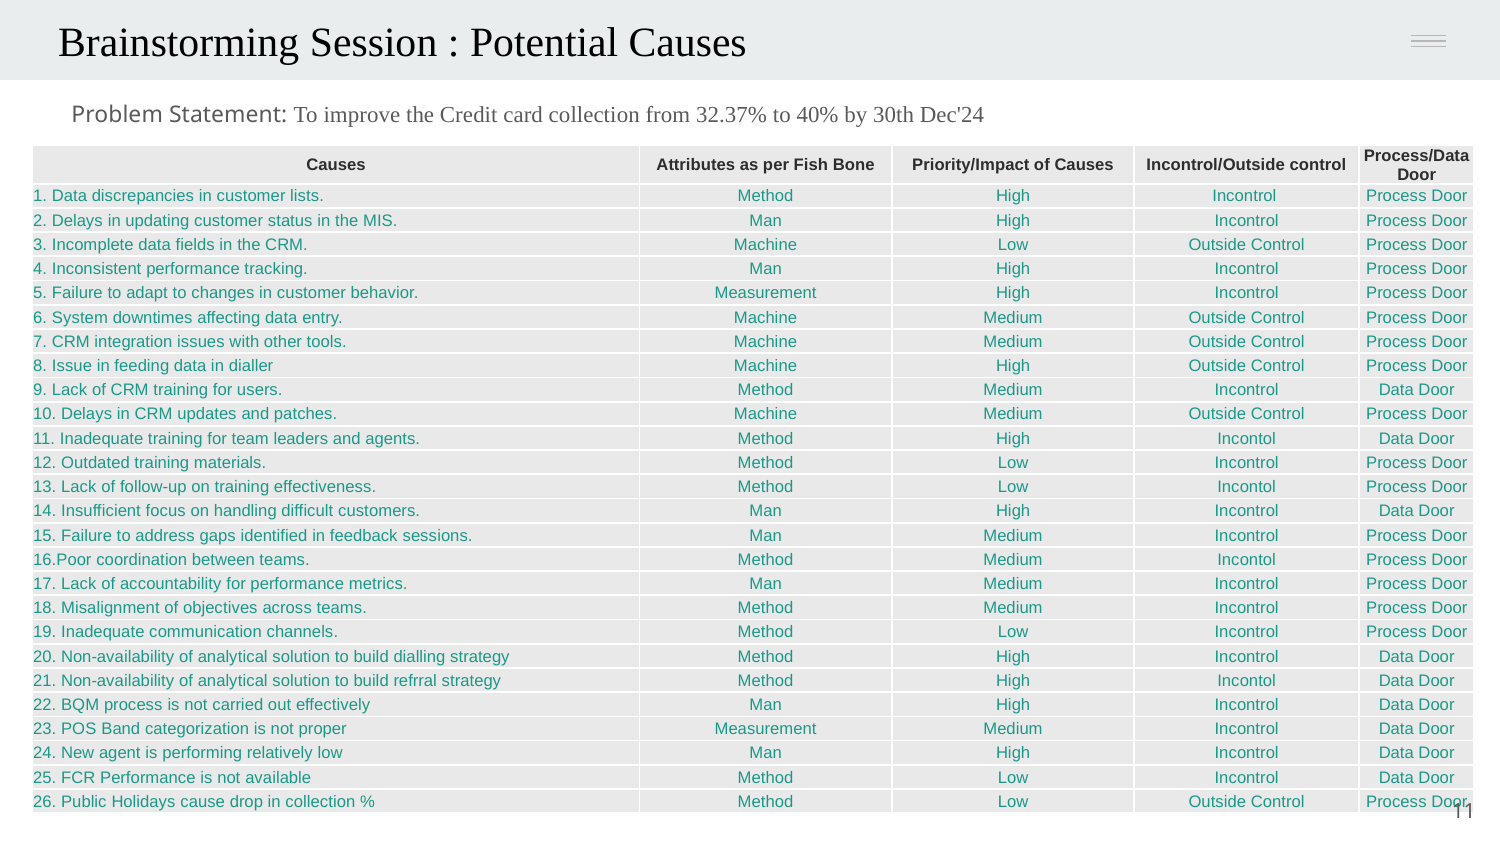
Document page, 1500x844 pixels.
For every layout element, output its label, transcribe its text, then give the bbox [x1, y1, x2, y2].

table_cell 20. Non-availability of analytical solution to build dialling strategy [33, 645, 639, 667]
table_cell Man [640, 524, 891, 546]
table_cell 10. Delays in CRM updates and patches. [33, 403, 639, 425]
table_cell Incontrol [1135, 620, 1358, 643]
table_cell 11. Inadequate training for team leaders and agents. [33, 427, 639, 449]
table_cell Incontrol [1135, 257, 1358, 280]
table_cell Method [640, 669, 891, 691]
table_cell Outside Control [1135, 330, 1358, 352]
table_cell Low [893, 766, 1133, 788]
table_cell Incontrol [1135, 693, 1358, 716]
table_cell Method [640, 596, 891, 619]
table_cell Process Door [1360, 306, 1473, 328]
table_cell Data Door [1360, 693, 1473, 716]
table_cell High [893, 354, 1133, 377]
table_cell Incontol [1135, 548, 1358, 570]
table_cell Process Door [1360, 257, 1473, 280]
table_cell Low [893, 475, 1133, 498]
table_cell Incontrol [1135, 572, 1358, 594]
text_box Brainstorming Session : Potential Causes [32, 0, 800, 81]
table_cell Data Door [1360, 378, 1473, 401]
table_cell Method [640, 790, 891, 812]
table_cell Method [640, 645, 891, 667]
table_cell Method [640, 766, 891, 788]
table_cell Incontrol [1135, 645, 1358, 667]
table_cell Outside Control [1135, 354, 1358, 377]
table_cell Process Door [1360, 475, 1473, 498]
table_cell Process Door [1360, 403, 1473, 425]
table_cell Incontrol [1135, 741, 1358, 764]
table_cell Process Door [1360, 548, 1473, 570]
table_cell 22. BQM process is not carried out effectively [33, 693, 639, 716]
table_cell Incontrol [1135, 209, 1358, 231]
table_cell 4. Inconsistent performance tracking. [33, 257, 639, 280]
table_cell High [893, 499, 1133, 522]
table_cell Medium [893, 596, 1133, 619]
table_cell Incontrol [1135, 717, 1358, 740]
table_cell 12. Outdated training materials. [33, 451, 639, 473]
table_cell High [893, 257, 1133, 280]
table_cell 5. Failure to adapt to changes in customer behavior. [33, 281, 639, 304]
table_cell 26. Public Holidays cause drop in collection % [33, 790, 639, 812]
table_cell Man [640, 572, 891, 594]
table_cell Incontrol [1135, 378, 1358, 401]
table_cell 13. Lack of follow-up on training effectiveness. [33, 475, 639, 498]
table_cell High [893, 281, 1133, 304]
table_cell Machine [640, 330, 891, 352]
table_cell Outside Control [1135, 233, 1358, 255]
table_cell Process Door [1360, 209, 1473, 231]
table_cell Outside Control [1135, 790, 1358, 812]
table_cell Measurement [640, 717, 891, 740]
table_cell 16.Poor coordination between teams. [33, 548, 639, 570]
table_cell 24. New agent is performing relatively low [33, 741, 639, 764]
table_header Process/Data Door [1360, 146, 1473, 183]
table_cell Incontrol [1135, 281, 1358, 304]
table_cell 17. Lack of accountability for performance metrics. [33, 572, 639, 594]
table_cell 6. System downtimes affecting data entry. [33, 306, 639, 328]
table_cell Process Door [1360, 572, 1473, 594]
table_cell High [893, 427, 1133, 449]
table_cell Man [640, 209, 891, 231]
table_cell 2. Delays in updating customer status in the MIS. [33, 209, 639, 231]
table_cell Incontrol [1135, 524, 1358, 546]
table_cell Low [893, 451, 1133, 473]
table_cell Measurement [640, 281, 891, 304]
table_cell Data Door [1360, 645, 1473, 667]
table_cell 7. CRM integration issues with other tools. [33, 330, 639, 352]
table_cell Man [640, 257, 891, 280]
table_cell Machine [640, 306, 891, 328]
table_cell Man [640, 693, 891, 716]
table_cell Incontrol [1135, 185, 1358, 207]
table_cell 23. POS Band categorization is not proper [33, 717, 639, 740]
table_cell 14. Insufficient focus on handling difficult customers. [33, 499, 639, 522]
table_cell Data Door [1360, 499, 1473, 522]
table_cell 18. Misalignment of objectives across teams. [33, 596, 639, 619]
table_cell Process Door [1360, 451, 1473, 473]
table_cell Process Door [1360, 596, 1473, 619]
table_cell Method [640, 378, 891, 401]
table_cell Machine [640, 233, 891, 255]
table_cell 25. FCR Performance is not available [33, 766, 639, 788]
table_cell High [893, 741, 1133, 764]
table_cell Incontrol [1135, 499, 1358, 522]
table_cell Man [640, 741, 891, 764]
table_cell Process Door [1360, 354, 1473, 377]
table_cell Incontrol [1135, 451, 1358, 473]
table_cell Data Door [1360, 741, 1473, 764]
table_header Causes [33, 146, 639, 183]
table_cell Low [893, 233, 1133, 255]
table_cell Process Door [1360, 620, 1473, 643]
table_cell Incontrol [1135, 766, 1358, 788]
table_cell Medium [893, 403, 1133, 425]
table_cell Method [640, 427, 891, 449]
table_cell Low [893, 620, 1133, 643]
table_cell Method [640, 548, 891, 570]
table_cell Method [640, 620, 891, 643]
list Problem Statement: To improve the Credit card collection from 32.37% to 40% by 30th Dec'24 [32, 80, 1294, 145]
table_cell Data Door [1360, 717, 1473, 740]
table_cell Data Door [1360, 669, 1473, 691]
table_cell Incontol [1135, 427, 1358, 449]
table_cell Data Door [1360, 766, 1473, 788]
table_cell Medium [893, 524, 1133, 546]
table_cell Outside Control [1135, 403, 1358, 425]
table_cell 15. Failure to address gaps identified in feedback sessions. [33, 524, 639, 546]
table_cell Method [640, 475, 891, 498]
table_cell 21. Non-availability of analytical solution to build refrral strategy [33, 669, 639, 691]
table_cell High [893, 669, 1133, 691]
table_cell Process Door [1360, 281, 1473, 304]
table_cell Method [640, 451, 891, 473]
table_cell Medium [893, 378, 1133, 401]
table_cell Process Door [1360, 790, 1400, 812]
table_cell 1. Data discrepancies in customer lists. [33, 185, 639, 207]
table_cell 8. Issue in feeding data in dialler [33, 354, 639, 377]
table_cell 9. Lack of CRM training for users. [33, 378, 639, 401]
table_cell Medium [893, 330, 1133, 352]
table_cell Medium [893, 306, 1133, 328]
table_header Incontrol/Outside control [1135, 146, 1358, 183]
table_cell Process Door [1360, 524, 1473, 546]
table_cell Man [640, 499, 891, 522]
table_cell Process Door [1360, 185, 1473, 207]
table_header Attributes as per Fish Bone [640, 146, 891, 183]
table_cell Medium [893, 548, 1133, 570]
table_header Priority/Impact of Causes [893, 146, 1133, 183]
table_cell Data Door [1360, 427, 1473, 449]
table_cell Outside Control [1135, 306, 1358, 328]
table_cell High [893, 185, 1133, 207]
table_cell Incontrol [1135, 596, 1358, 619]
table_cell High [893, 645, 1133, 667]
table_cell Medium [893, 572, 1133, 594]
table_cell High [893, 693, 1133, 716]
table_cell Process Door [1360, 233, 1473, 255]
table_cell Incontol [1135, 475, 1358, 498]
table_cell Incontol [1135, 669, 1358, 691]
table_cell Machine [640, 354, 891, 377]
table_cell High [893, 209, 1133, 231]
table_cell Machine [640, 403, 891, 425]
table_cell Low [893, 790, 1133, 812]
table_cell Process Door [1360, 330, 1473, 352]
slide_number 11 [1400, 779, 1491, 844]
table_cell Medium [893, 717, 1133, 740]
table_cell 19. Inadequate communication channels. [33, 620, 639, 643]
table_cell Method [640, 185, 891, 207]
table_cell 3. Incomplete data fields in the CRM. [33, 233, 639, 255]
